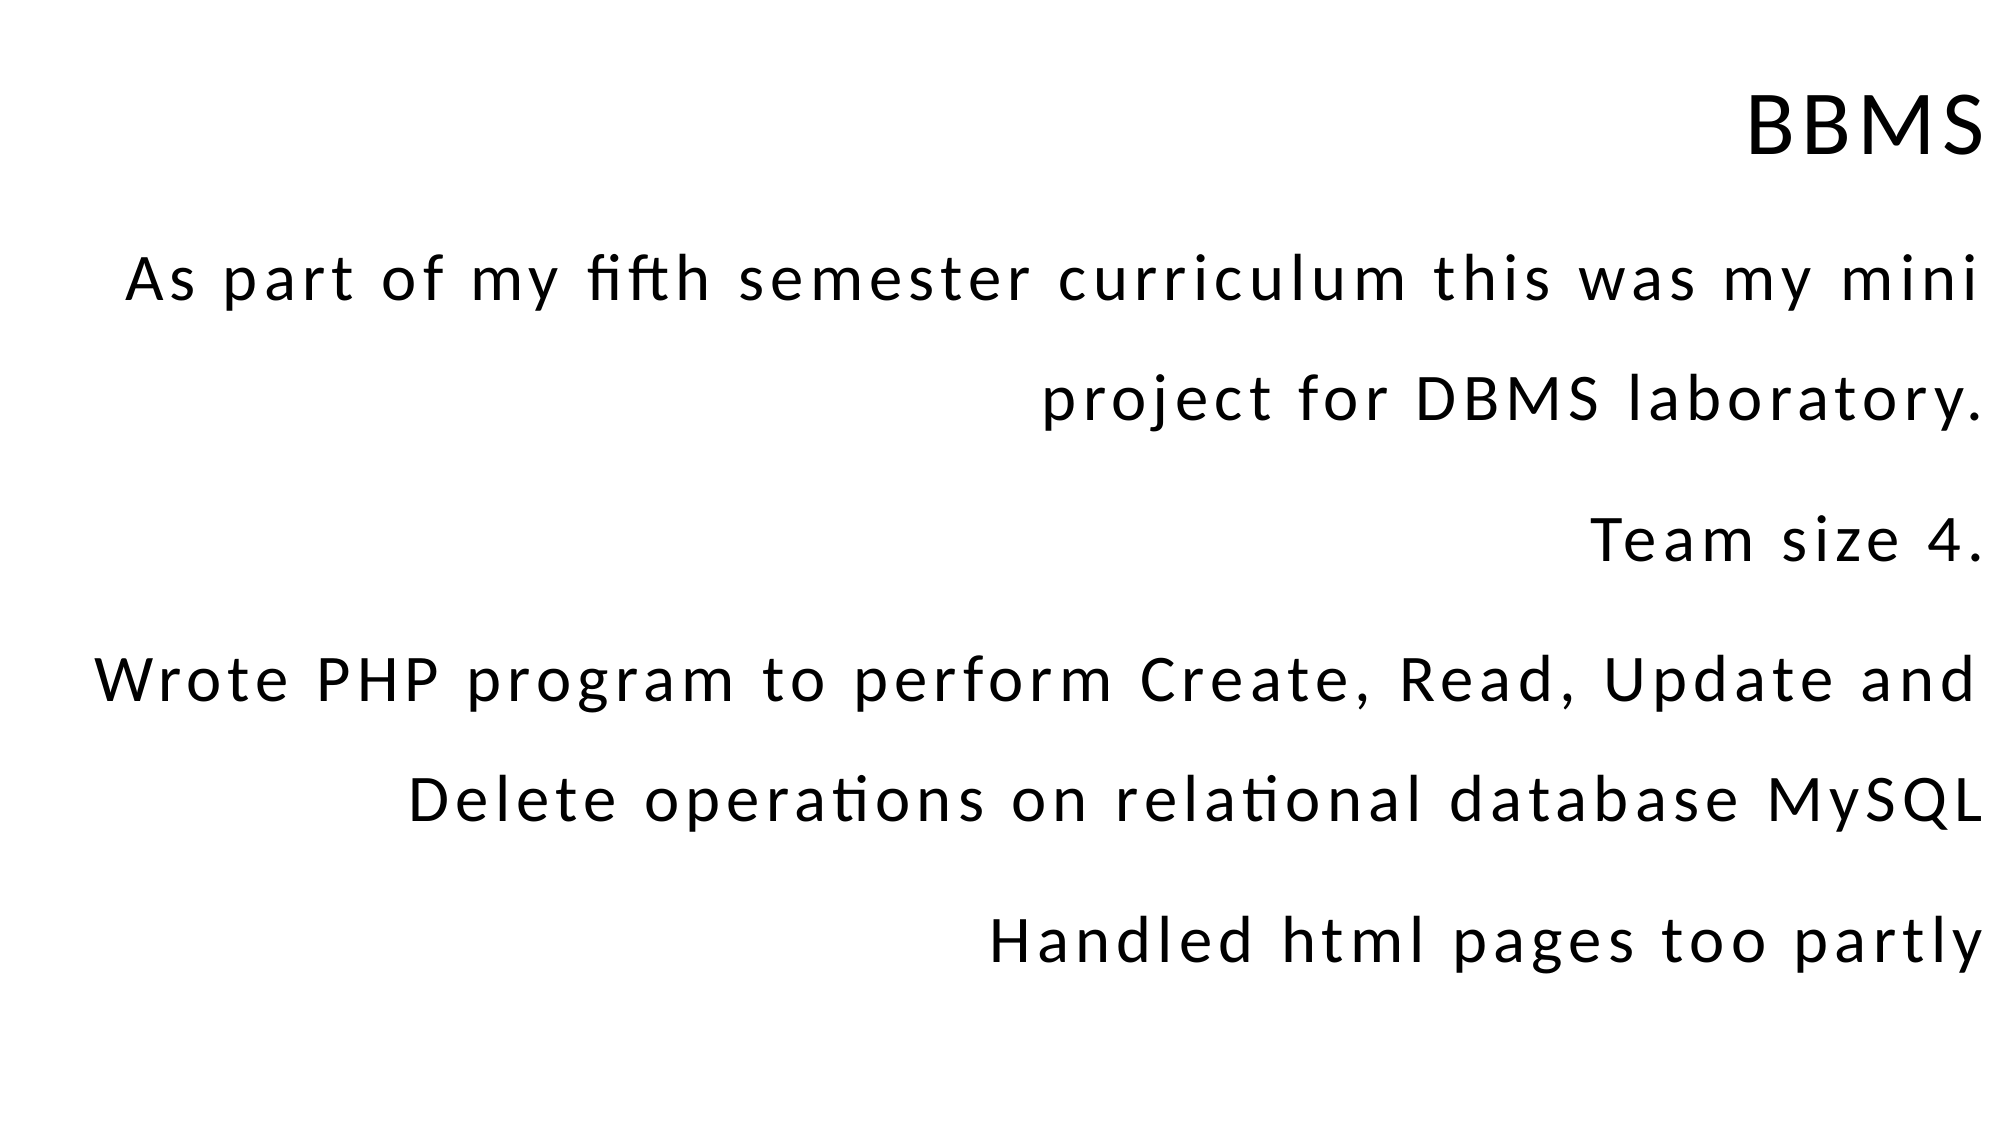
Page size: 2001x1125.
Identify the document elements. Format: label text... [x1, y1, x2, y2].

list BBMS As part of my fifth semester curriculum this was my mini project for DBMS laboratory. Team size 4. Wrote PHP program to perform Create, Read, Update and Delete operations on relational database MySQL Handled html pages too partly [0, 0, 2000, 1125]
